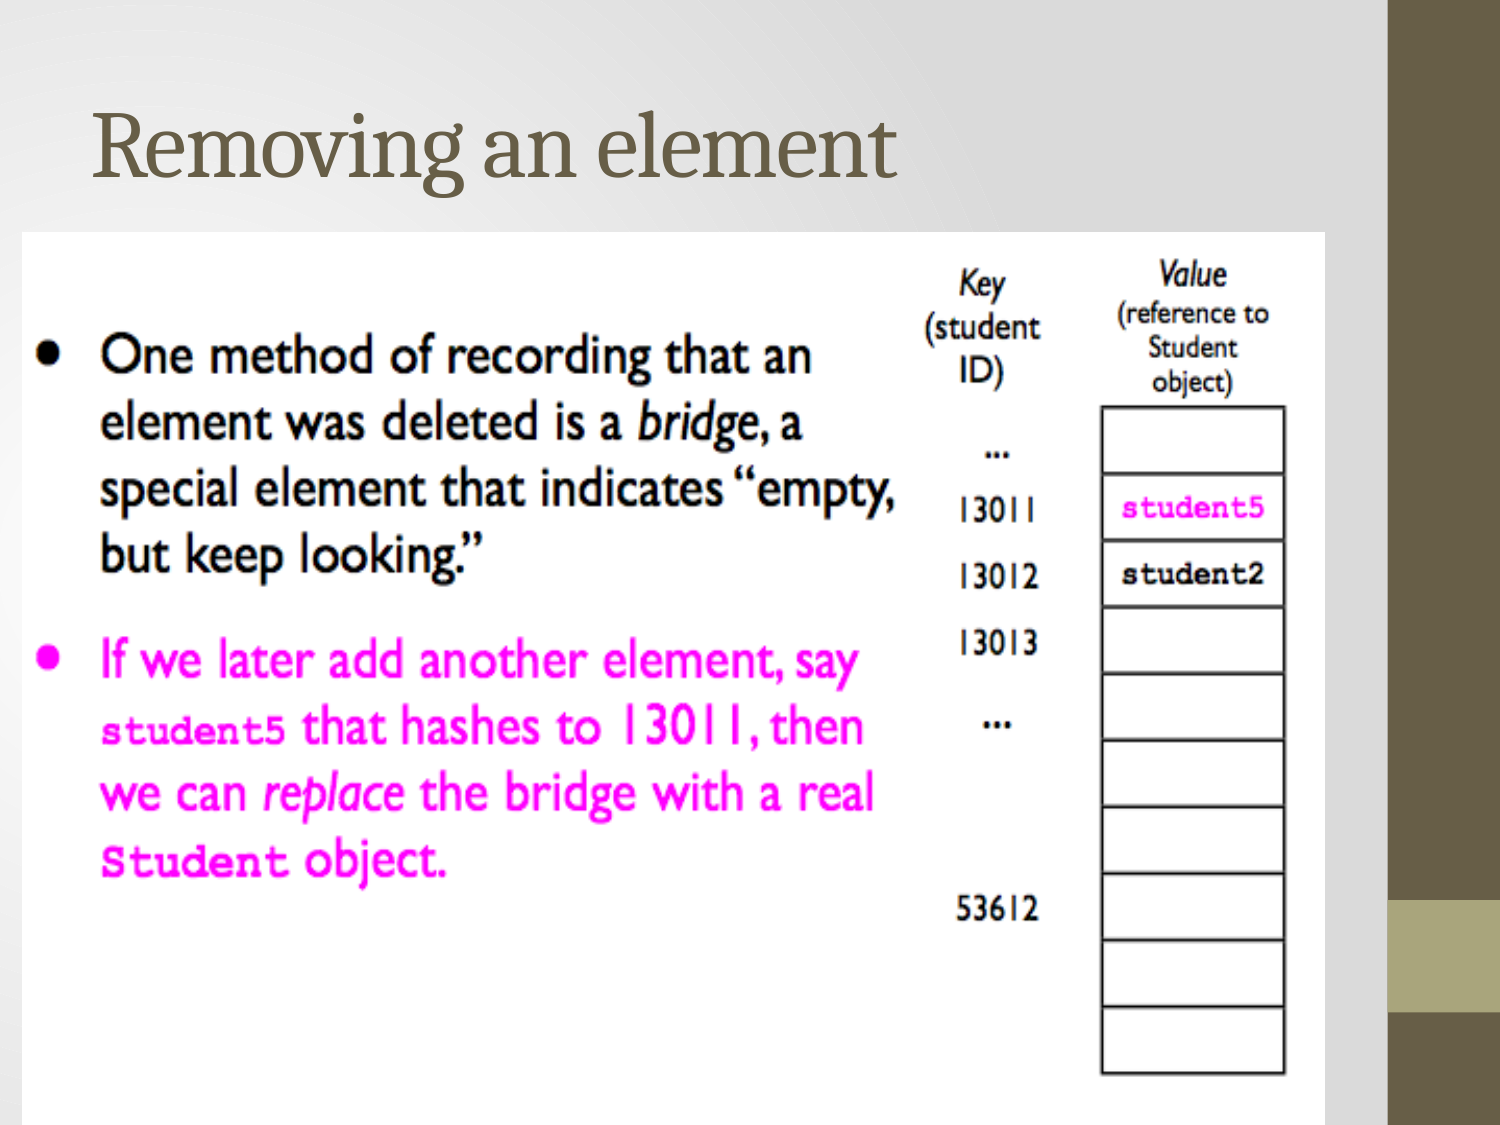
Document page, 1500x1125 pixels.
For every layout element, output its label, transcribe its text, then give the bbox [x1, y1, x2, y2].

title Removing an element [75, 45, 1325, 226]
picture [22, 231, 1326, 1125]
